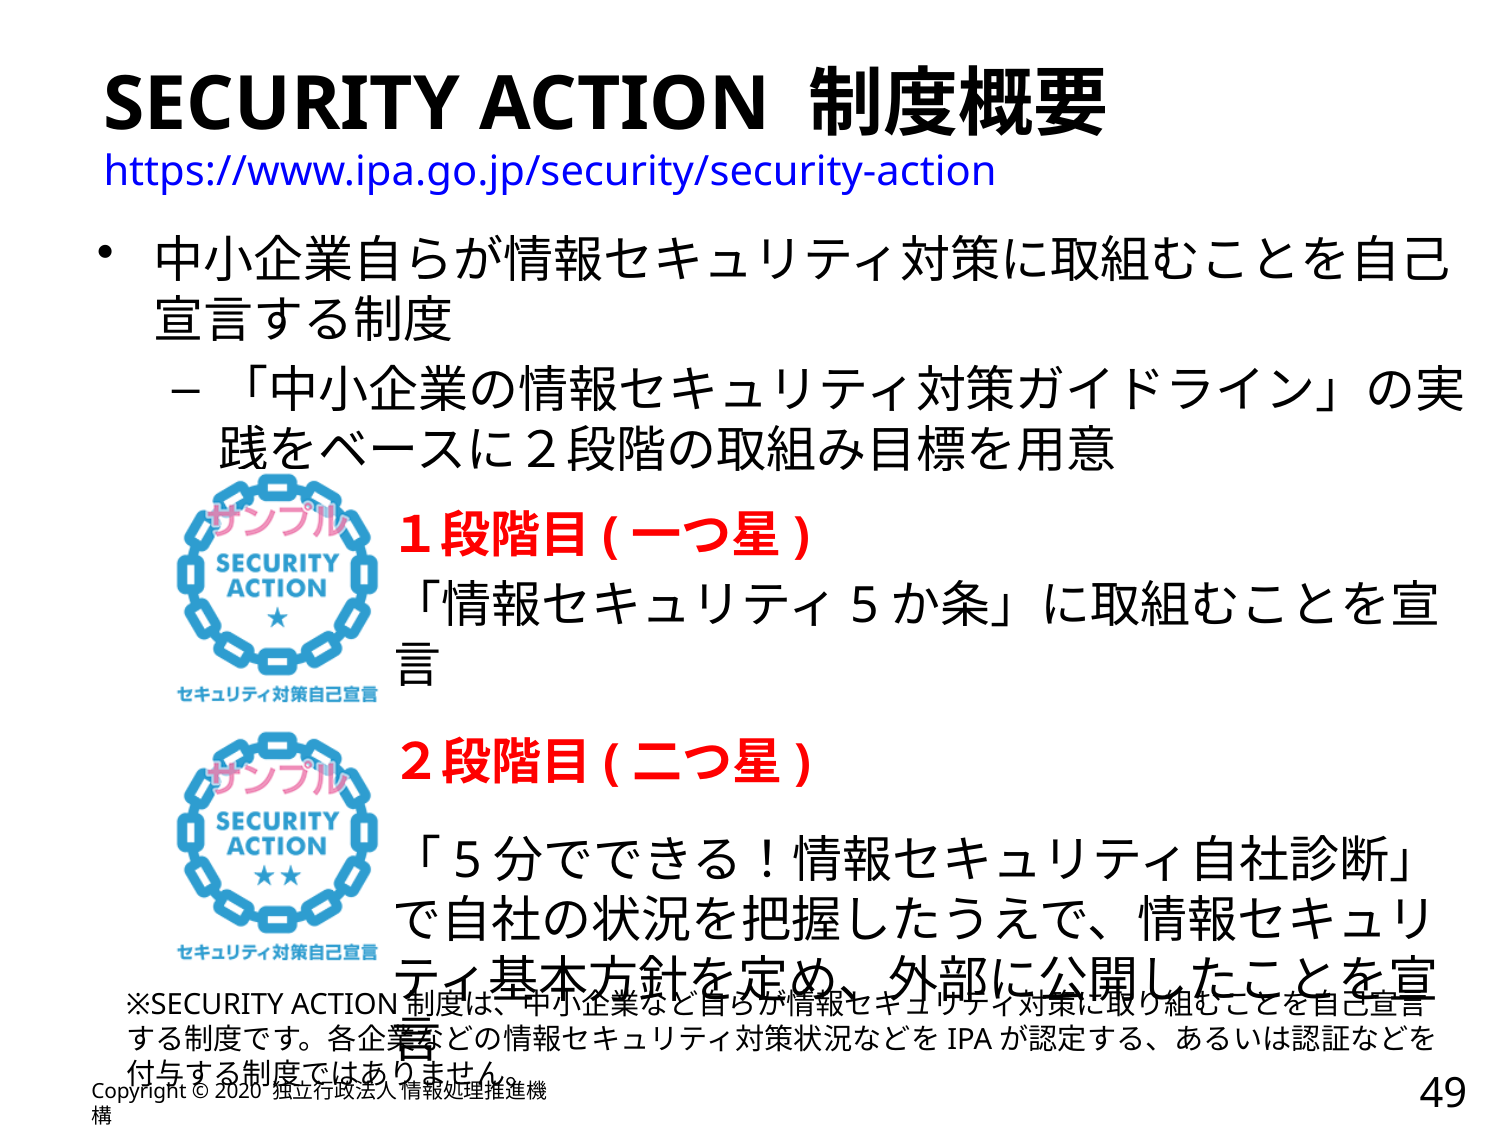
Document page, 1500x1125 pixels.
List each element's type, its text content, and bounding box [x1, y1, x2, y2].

title SECURITY ACTION 制度概要 https://www.ipa.go.jp/security/security-action [88, 42, 1376, 206]
list 中小企業自らが情報セキュリティ対策に取組むことを自己宣言する制度 「中小企業の情報セキュリティ対策ガイドライン」の実践をベースに２段階の取組み目標を用意 １段階目(一つ星) 「情報セキュリティ5か条」に取組むことを宣言 ２段階目(二つ星) 「5分でできる！情報セキュリティ自社診断」で自社の状況を把握したうえで、情報セキュリティ基本方針を定め、外部に公開したことを宣言 [81, 219, 1500, 1028]
picture [159, 469, 396, 707]
text_box ※SECURITY ACTION制度は、中小企業など自らが情報セキュリティ対策に取り組むことを自己宣言する制度です。各企業などの情報セキュリティ対策状況などをIPAが認定する、あるいは認証などを付与する制度ではありません。 [111, 978, 1471, 1098]
picture [159, 727, 396, 965]
